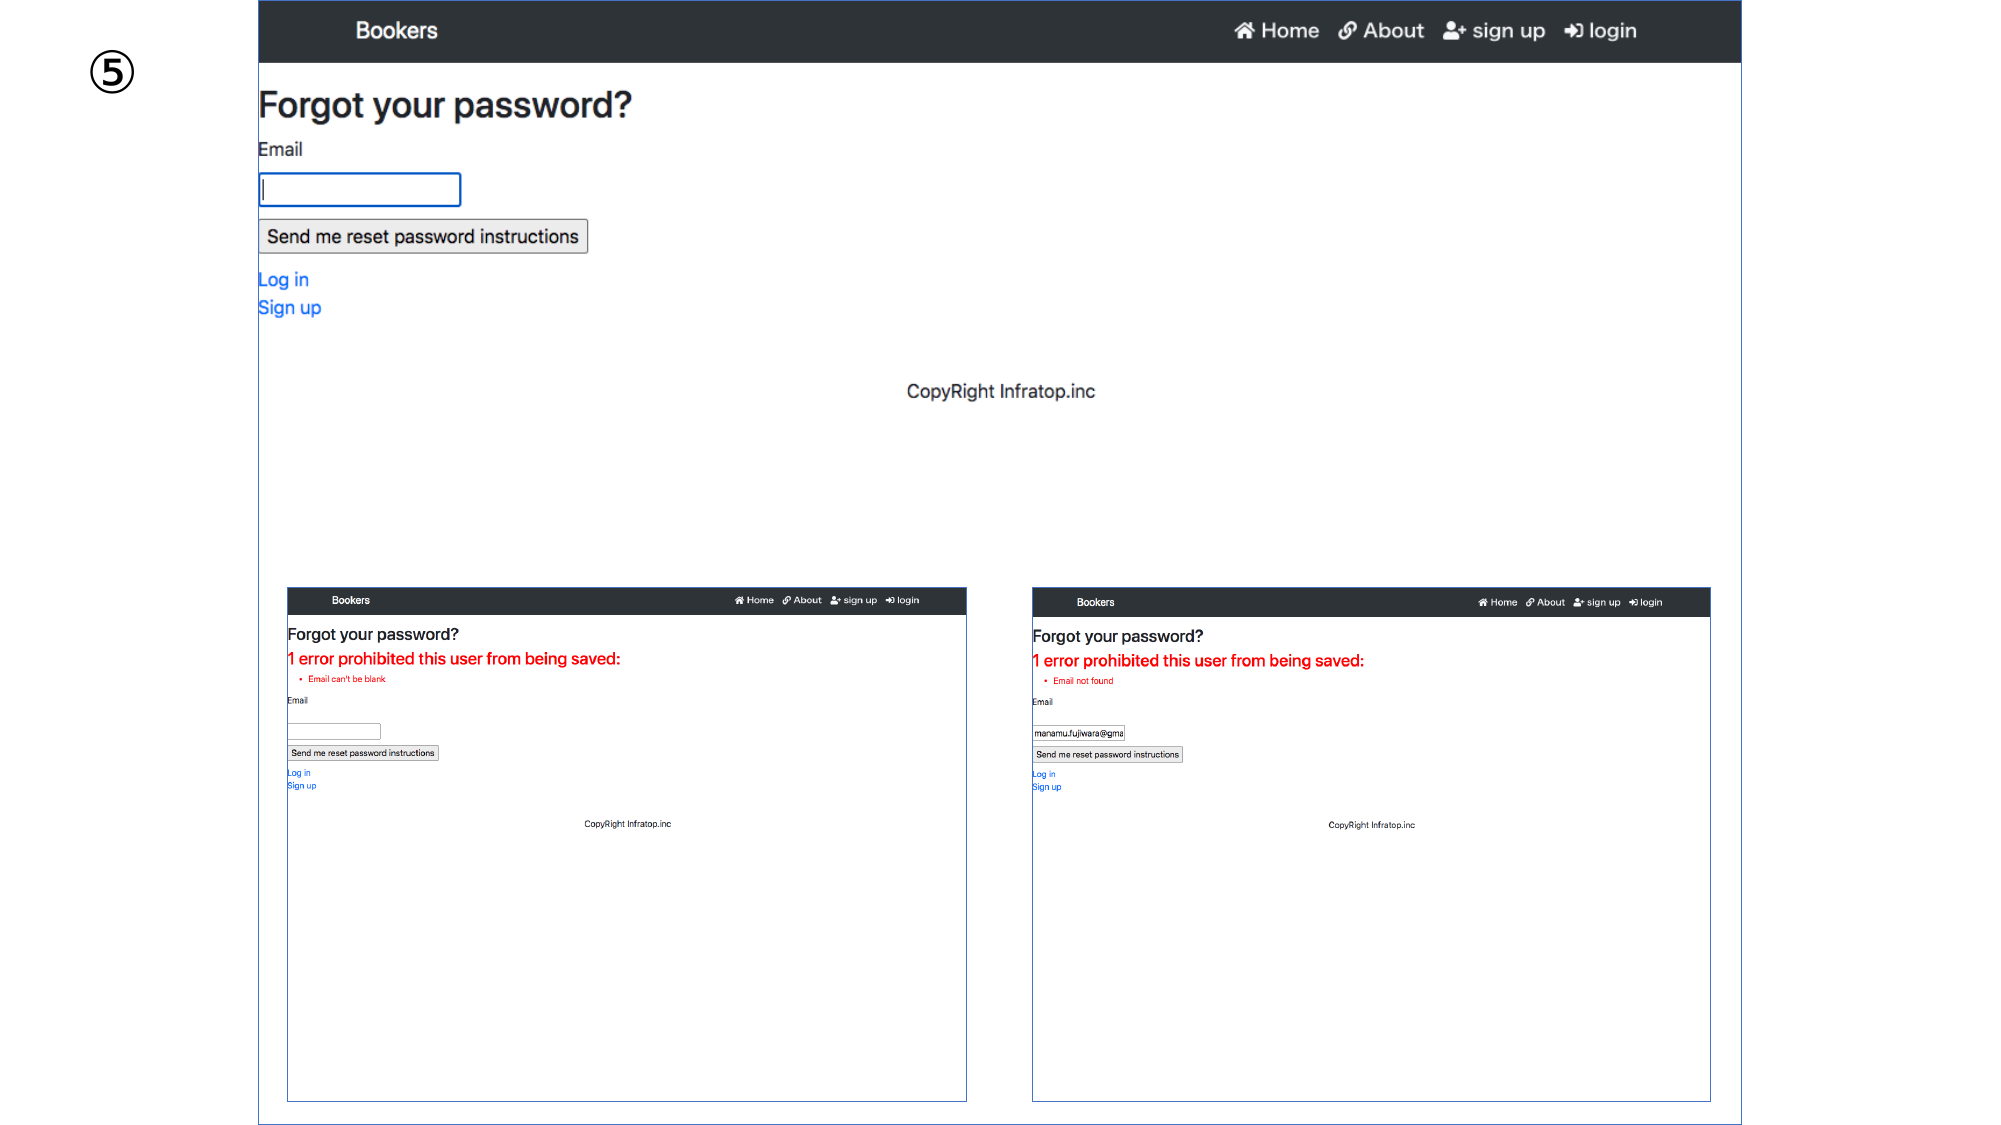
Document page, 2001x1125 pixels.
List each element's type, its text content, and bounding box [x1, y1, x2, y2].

picture [258, 0, 1742, 1125]
text_box ⑤ [71, 27, 154, 113]
